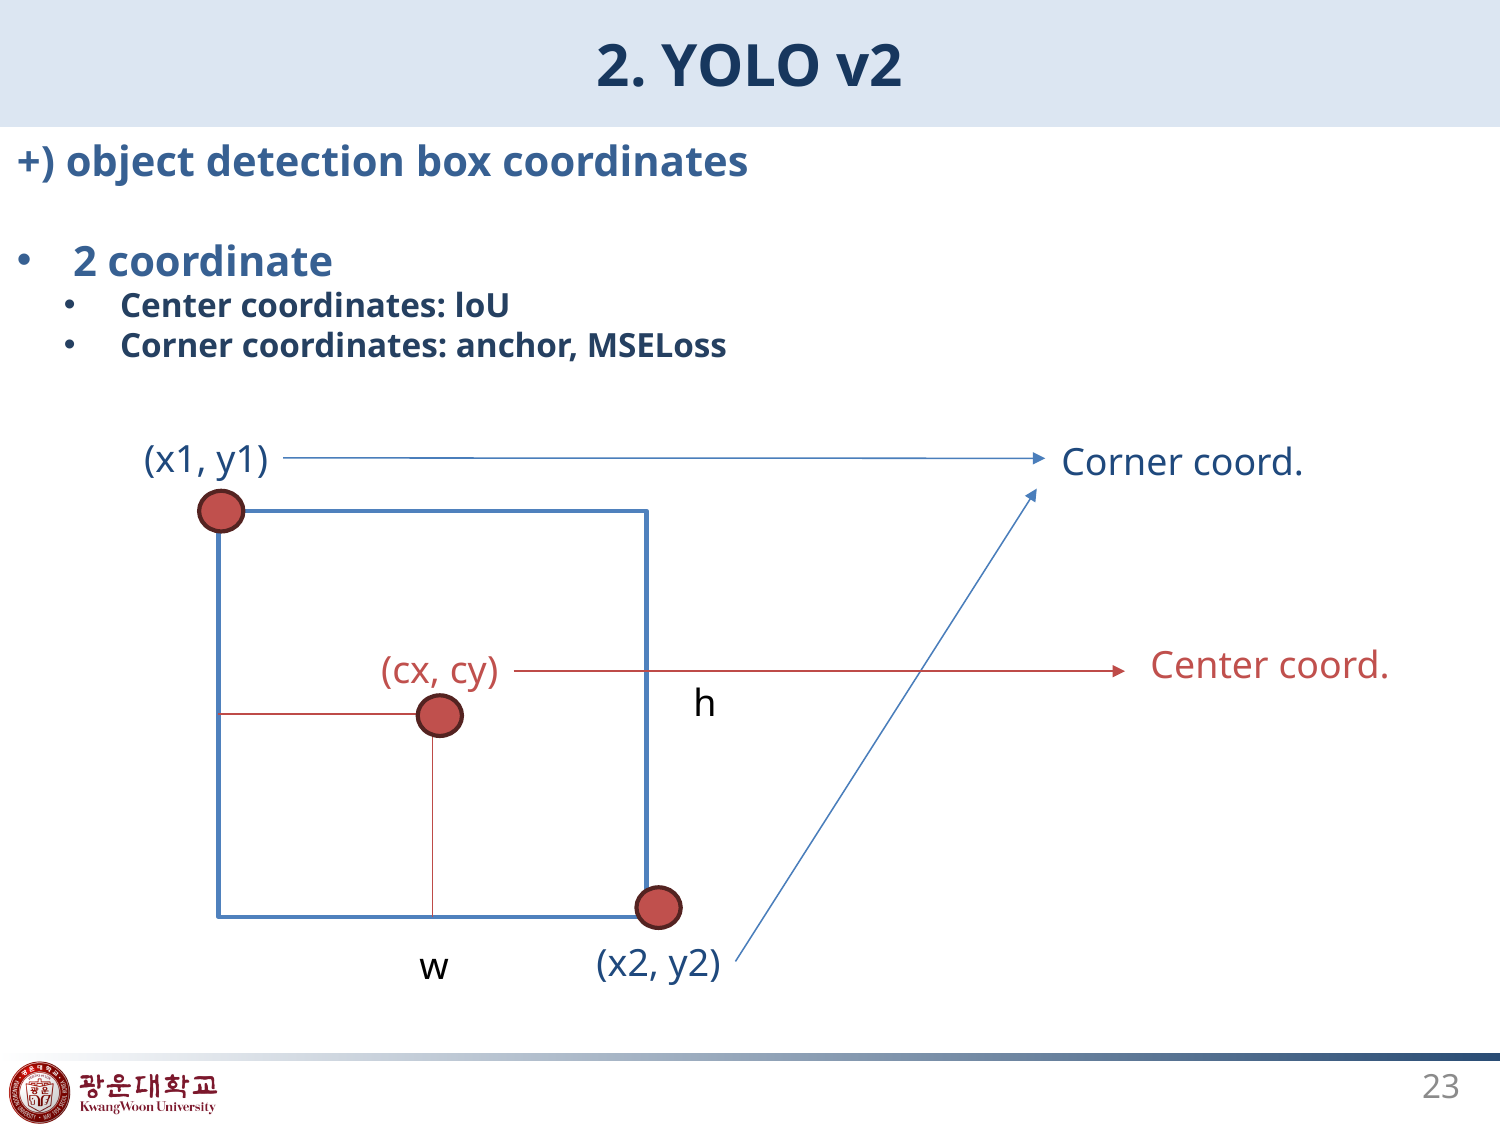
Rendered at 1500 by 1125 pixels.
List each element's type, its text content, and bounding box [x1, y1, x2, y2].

text_box (x2, y2) [581, 931, 736, 992]
text_box [634, 885, 683, 931]
title 2. YOLO v2 [0, 0, 1500, 127]
text_box [415, 699, 465, 739]
picture [3, 1074, 219, 1124]
slide_number 23 [1125, 1074, 1475, 1119]
text_box Corner coord. [1046, 430, 1319, 490]
text_box h [678, 679, 729, 731]
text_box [734, 679, 1037, 963]
text_box +) object detection box coordinates 2 coordinate Center coordinates: loU Corner coordinates: anchor, MSELoss [1, 126, 1500, 1074]
text_box w [404, 934, 464, 995]
text_box Center coord. [1135, 633, 1405, 693]
text_box [216, 509, 649, 919]
text_box (x1, y1) [129, 428, 284, 488]
text_box (cx, cy) [366, 638, 514, 699]
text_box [734, 488, 1037, 670]
text_box [196, 488, 246, 534]
